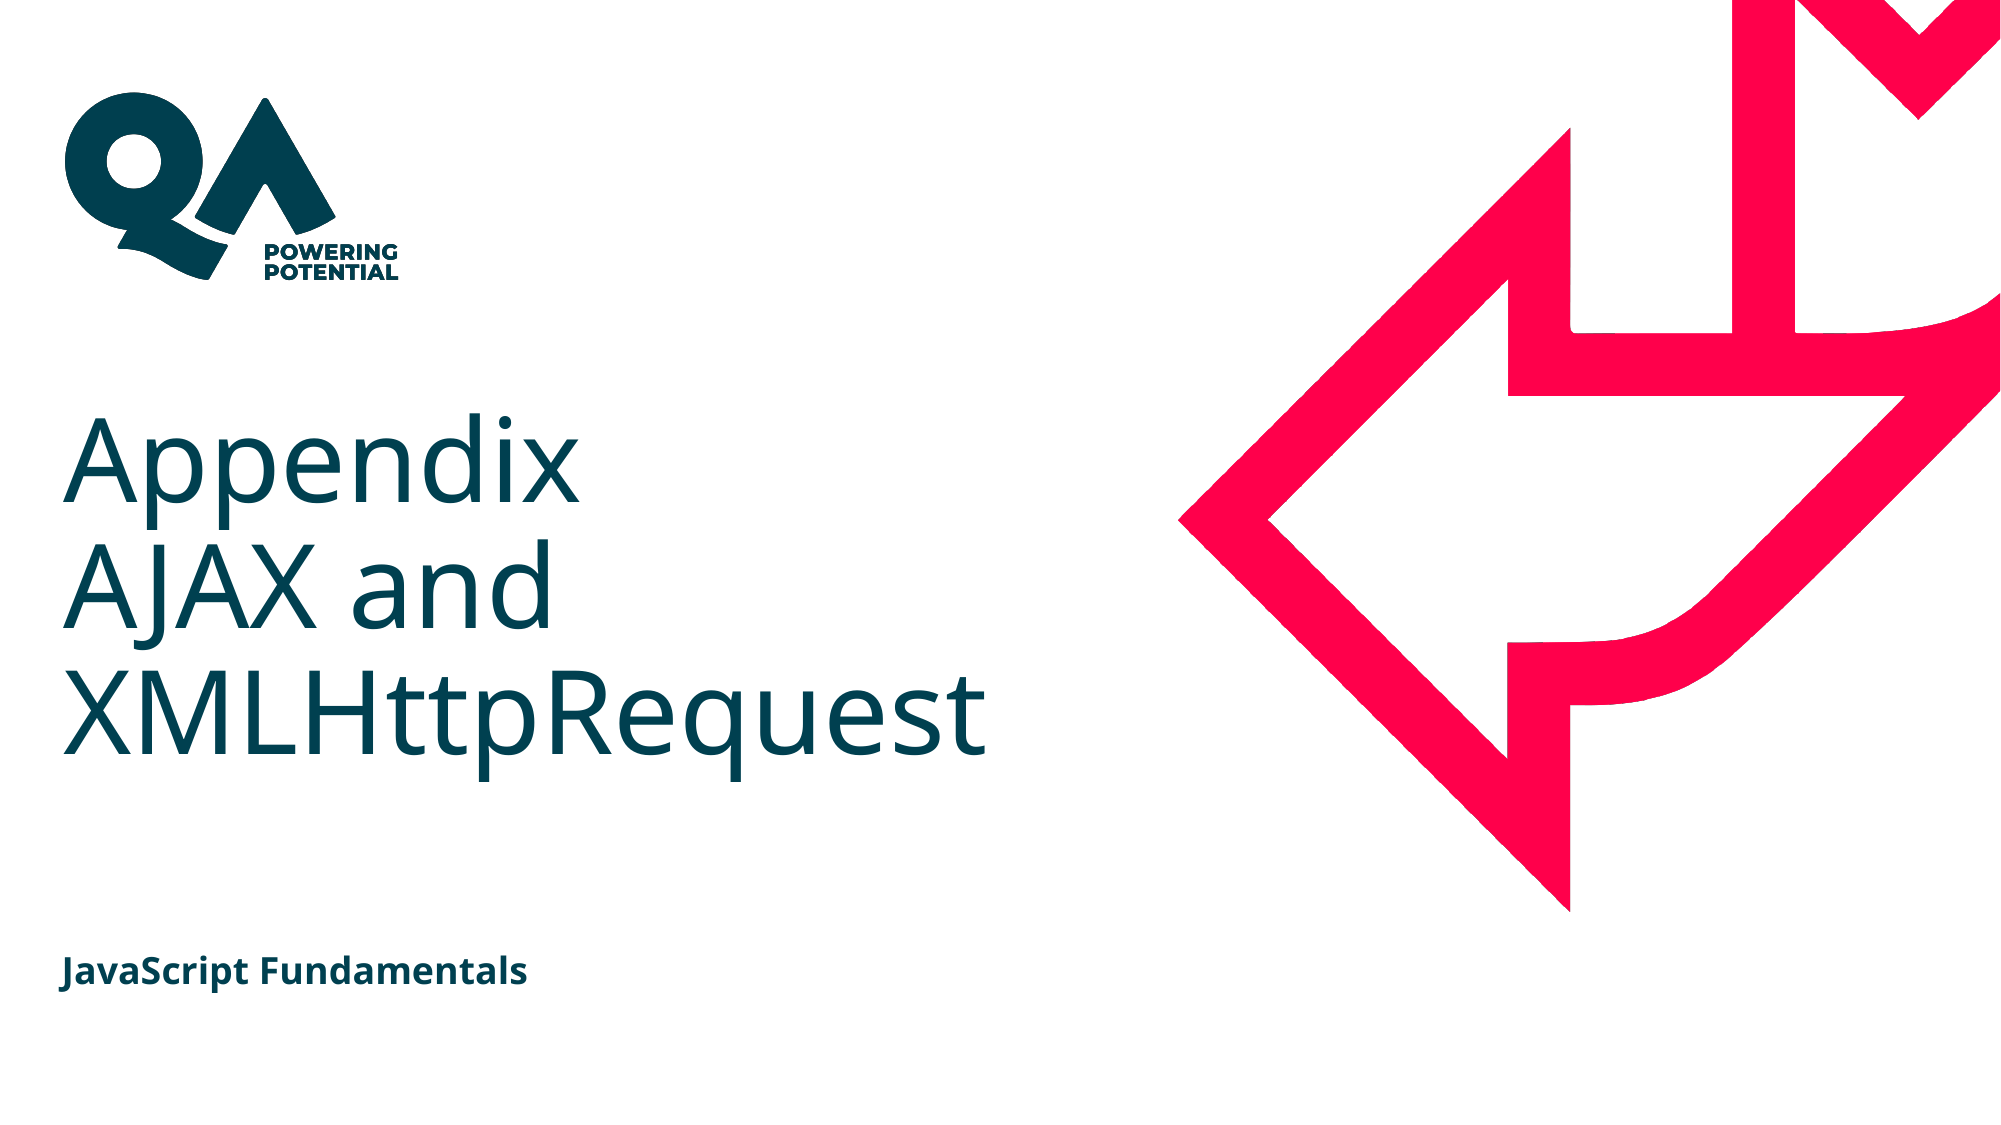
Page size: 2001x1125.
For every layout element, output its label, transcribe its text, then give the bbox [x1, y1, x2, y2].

list JavaScript Fundamentals [61, 946, 1146, 1061]
picture [13, 49, 447, 314]
picture [1161, 0, 2001, 929]
title Appendix AJAX and XMLHttpRequest [63, 381, 1146, 780]
